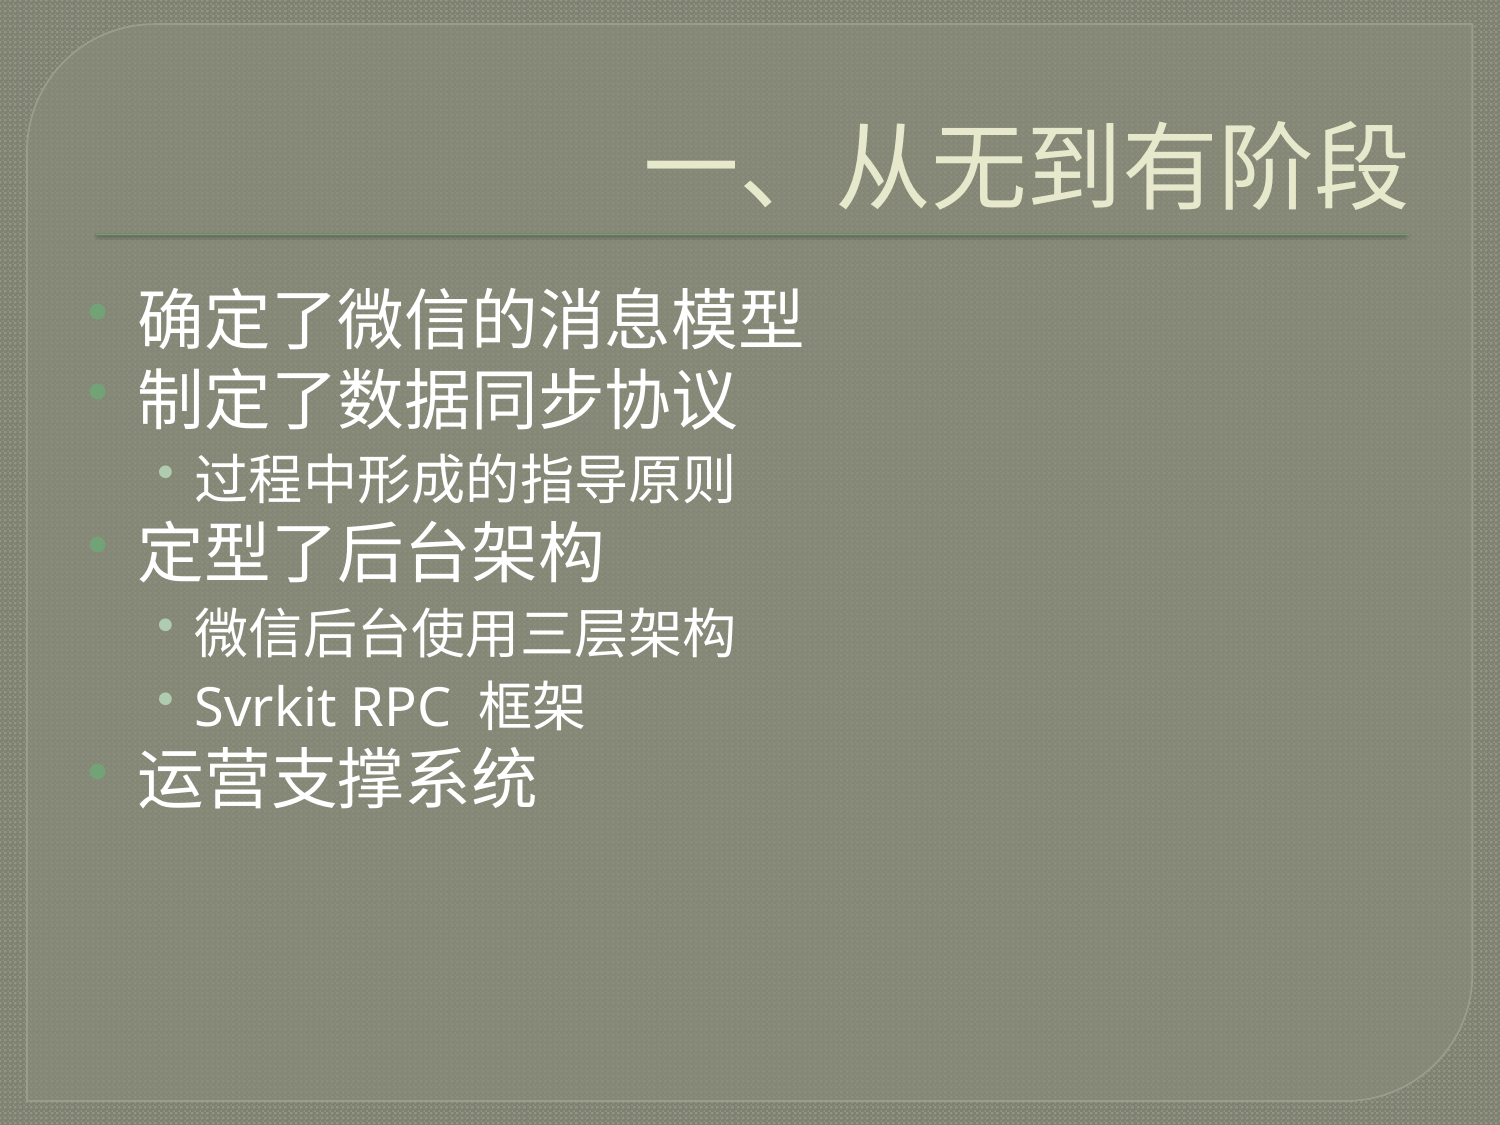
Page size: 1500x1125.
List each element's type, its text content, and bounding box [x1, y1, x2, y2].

list 确定了微信的消息模型 制定了数据同步协议 过程中形成的指导原则 定型了后台架构 微信后台使用三层架构 Svrkit RPC 框架 运营支撑系统 [75, 270, 1425, 1013]
title 一、从无到有阶段 [75, 41, 1425, 230]
